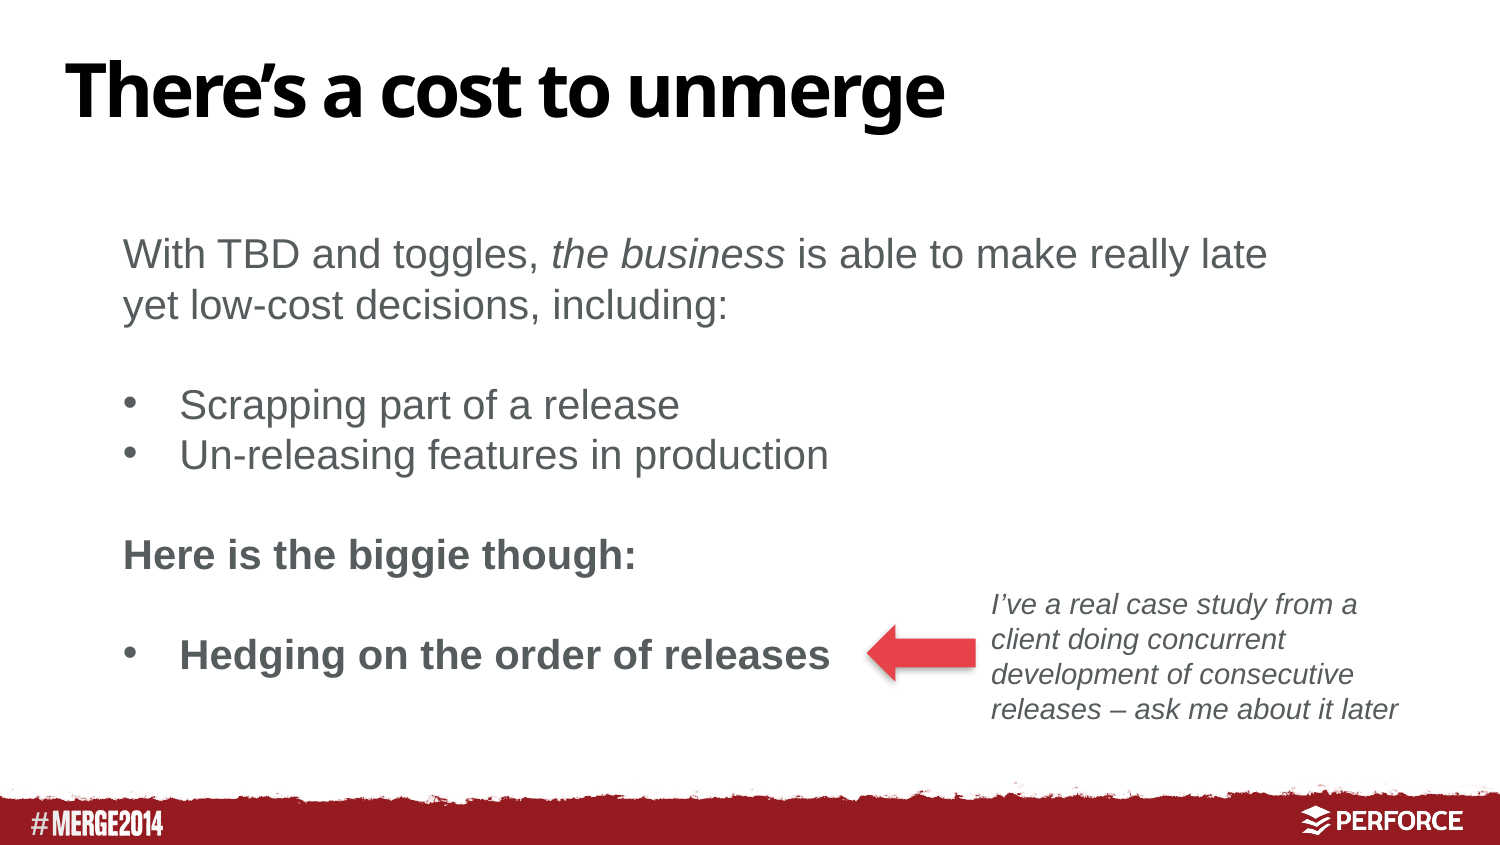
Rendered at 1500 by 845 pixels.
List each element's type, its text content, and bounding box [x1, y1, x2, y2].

text_box I’ve a real case study from a client doing concurrent development of consecutive releases – ask me about it later [976, 577, 1435, 733]
title There’s a cost to unmerge [48, 16, 1402, 159]
picture [0, 780, 1500, 845]
text_box [866, 623, 977, 683]
text_box With TBD and toggles, the business is able to make really late yet low-cost decisions, including: Scrapping part of a release Un-releasing features in production Here is the biggie though: Hedging on the order of releases [108, 219, 1332, 785]
